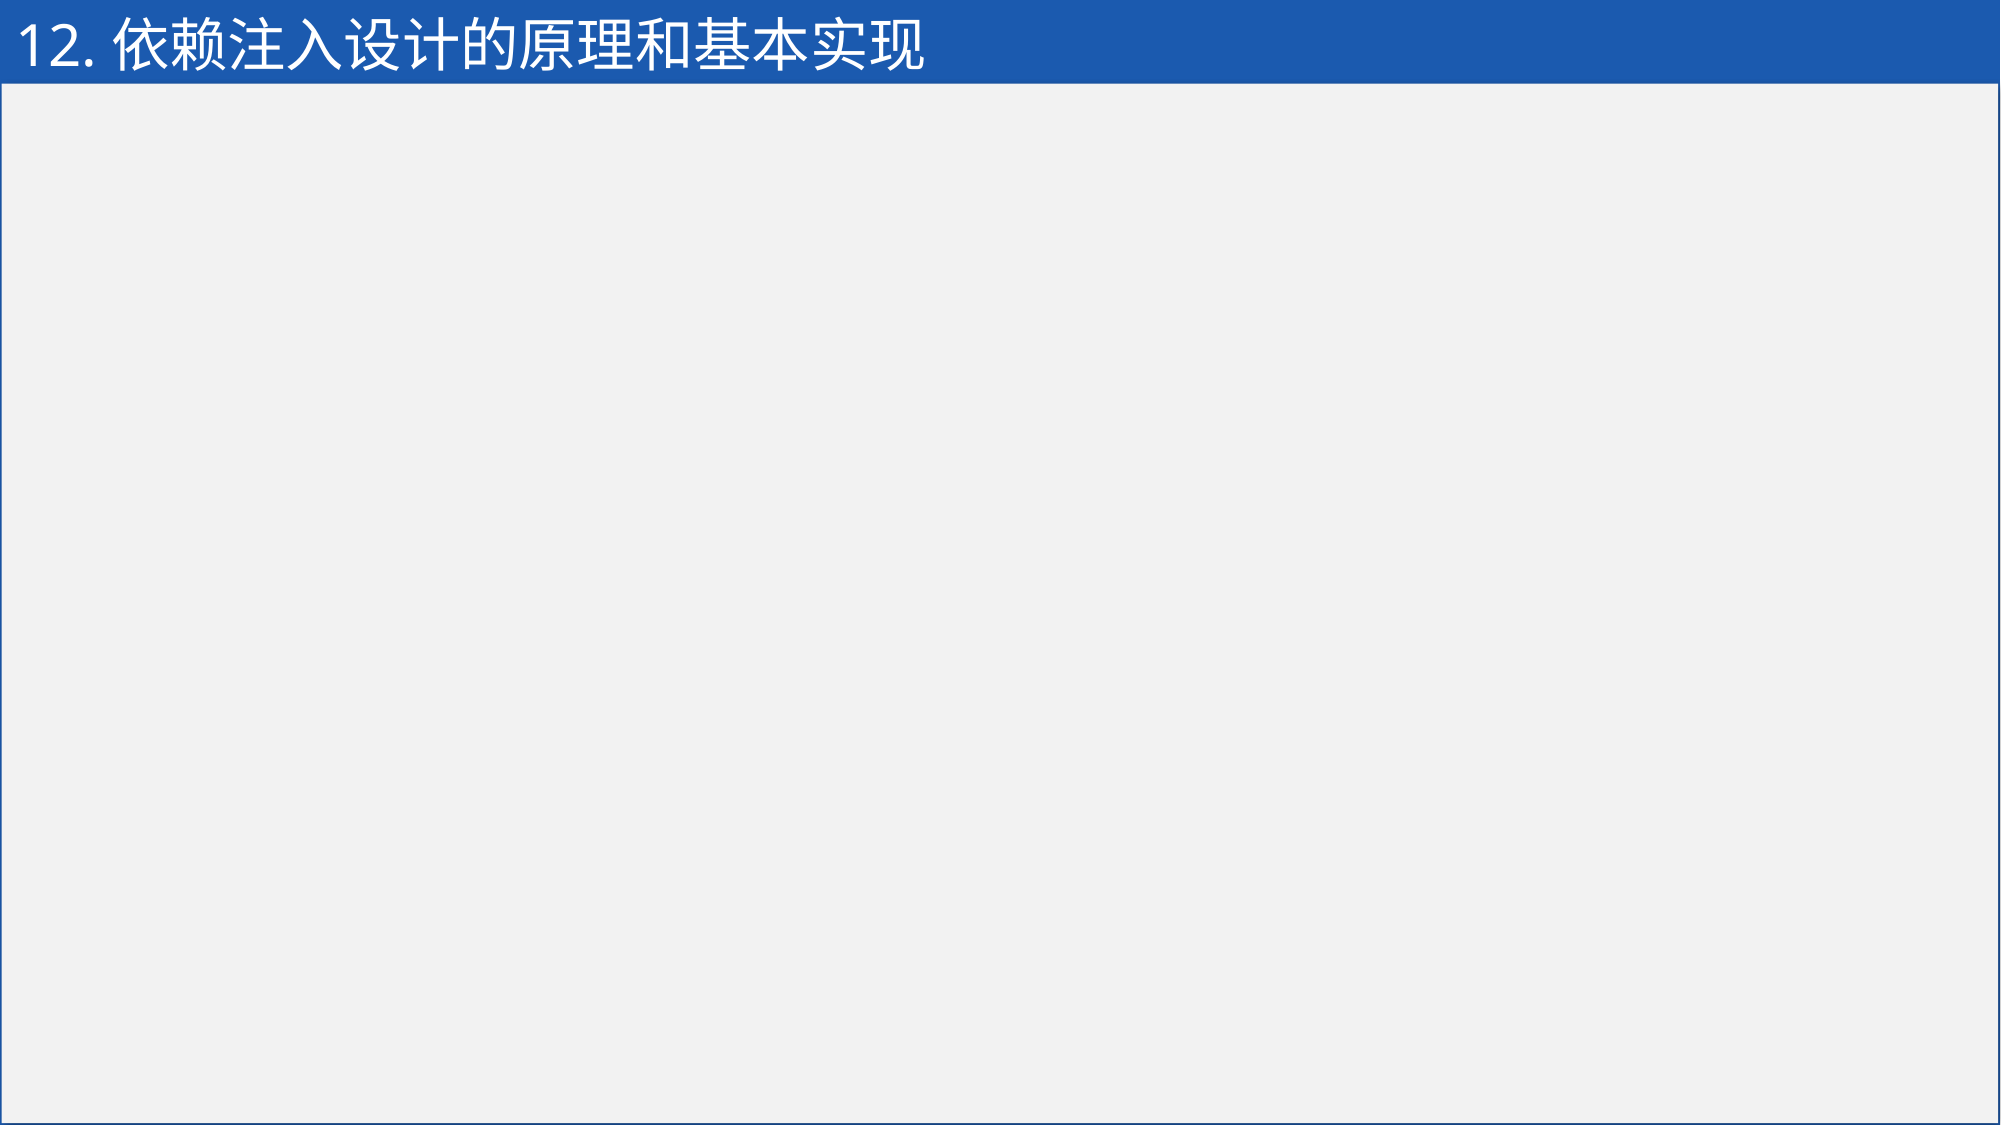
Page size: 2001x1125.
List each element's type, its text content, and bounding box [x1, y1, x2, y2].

title 12.依赖注入设计的原理和基本实现 [0, 1, 2000, 84]
